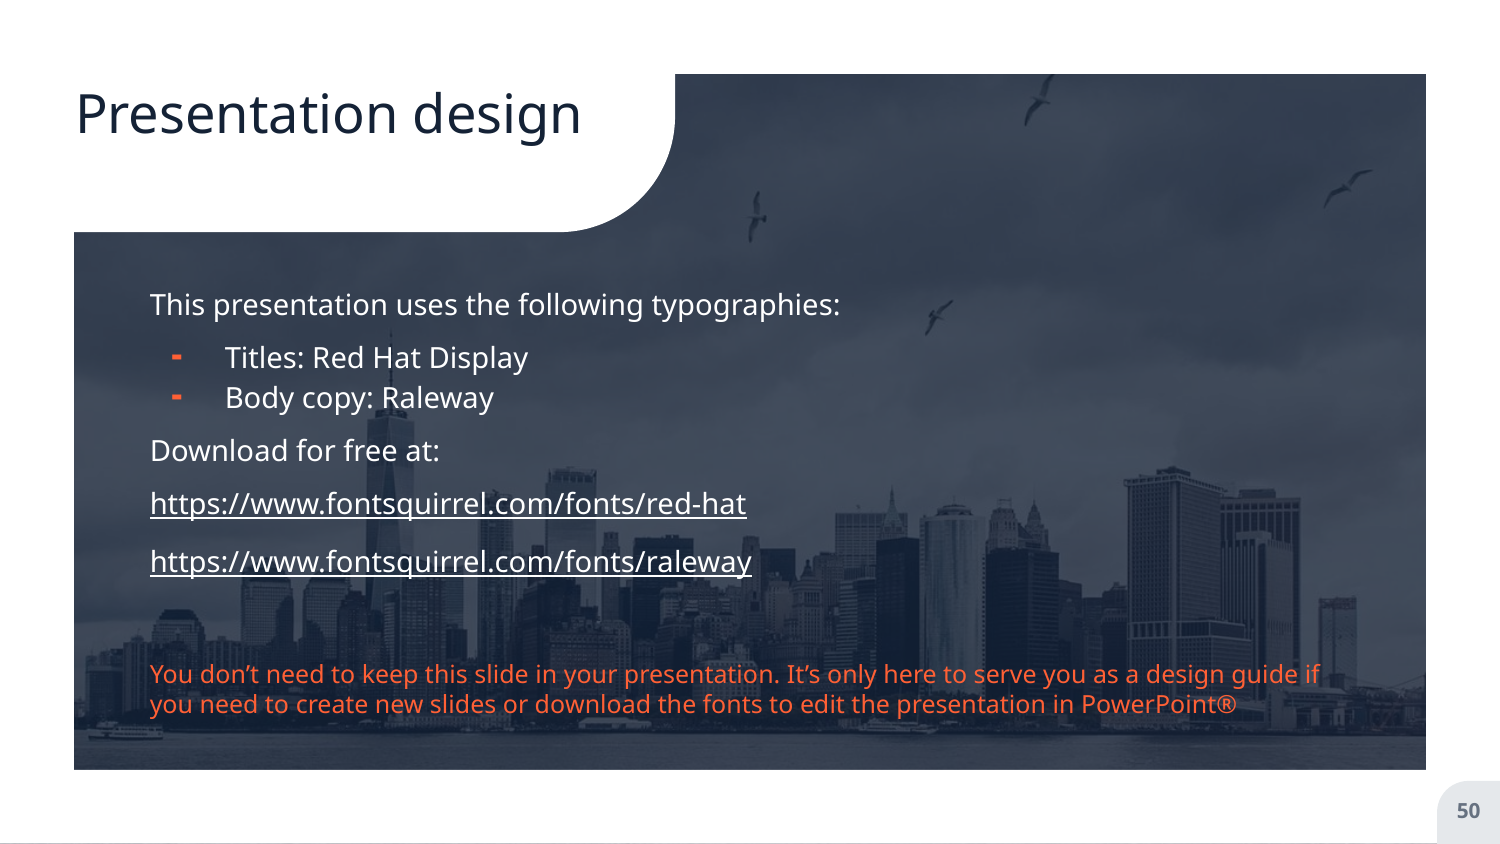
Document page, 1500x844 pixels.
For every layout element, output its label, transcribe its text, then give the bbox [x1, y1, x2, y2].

slide_number 50 [1437, 780, 1500, 844]
list This presentation uses the following typographies: Titles: Red Hat Display Body copy: Raleway Download for free at: https://www.fontsquirrel.com/fonts/red-hat https://www.fontsquirrel.com/fonts/raleway [149, 286, 1125, 659]
title Presentation design [75, 0, 596, 233]
text_box You don’t need to keep this slide in your presentation. It’s only here to serve you as a design guide if you need to create new slides or download the fonts to edit the presentation in PowerPoint® [149, 659, 1353, 748]
